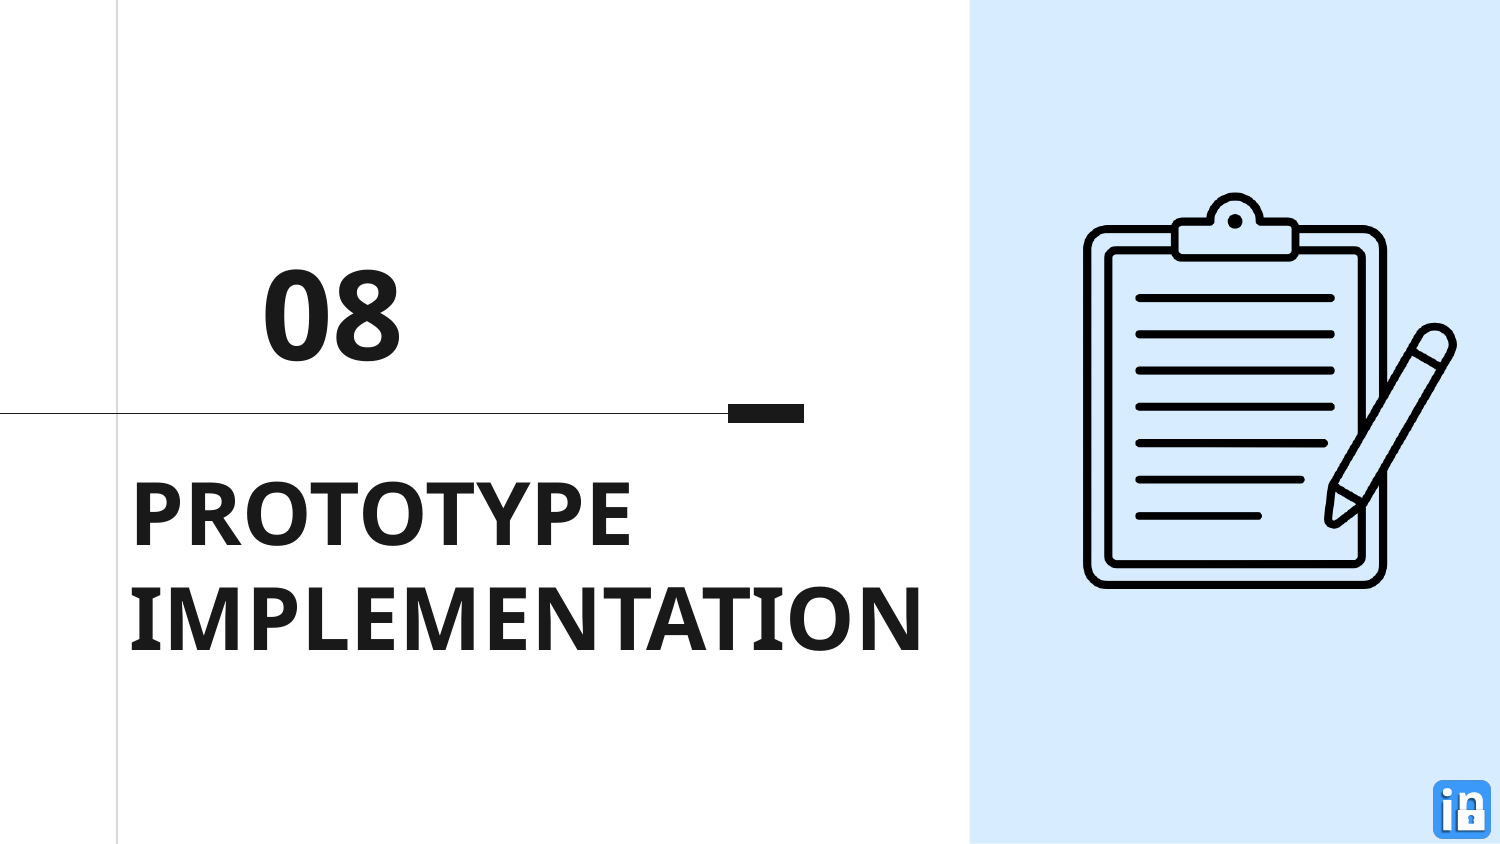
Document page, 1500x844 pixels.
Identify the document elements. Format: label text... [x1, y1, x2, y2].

title 08 [246, 262, 458, 401]
picture [1433, 780, 1491, 839]
picture [1018, 175, 1500, 604]
title PROTOTYPE IMPLEMENTATION [114, 442, 957, 741]
